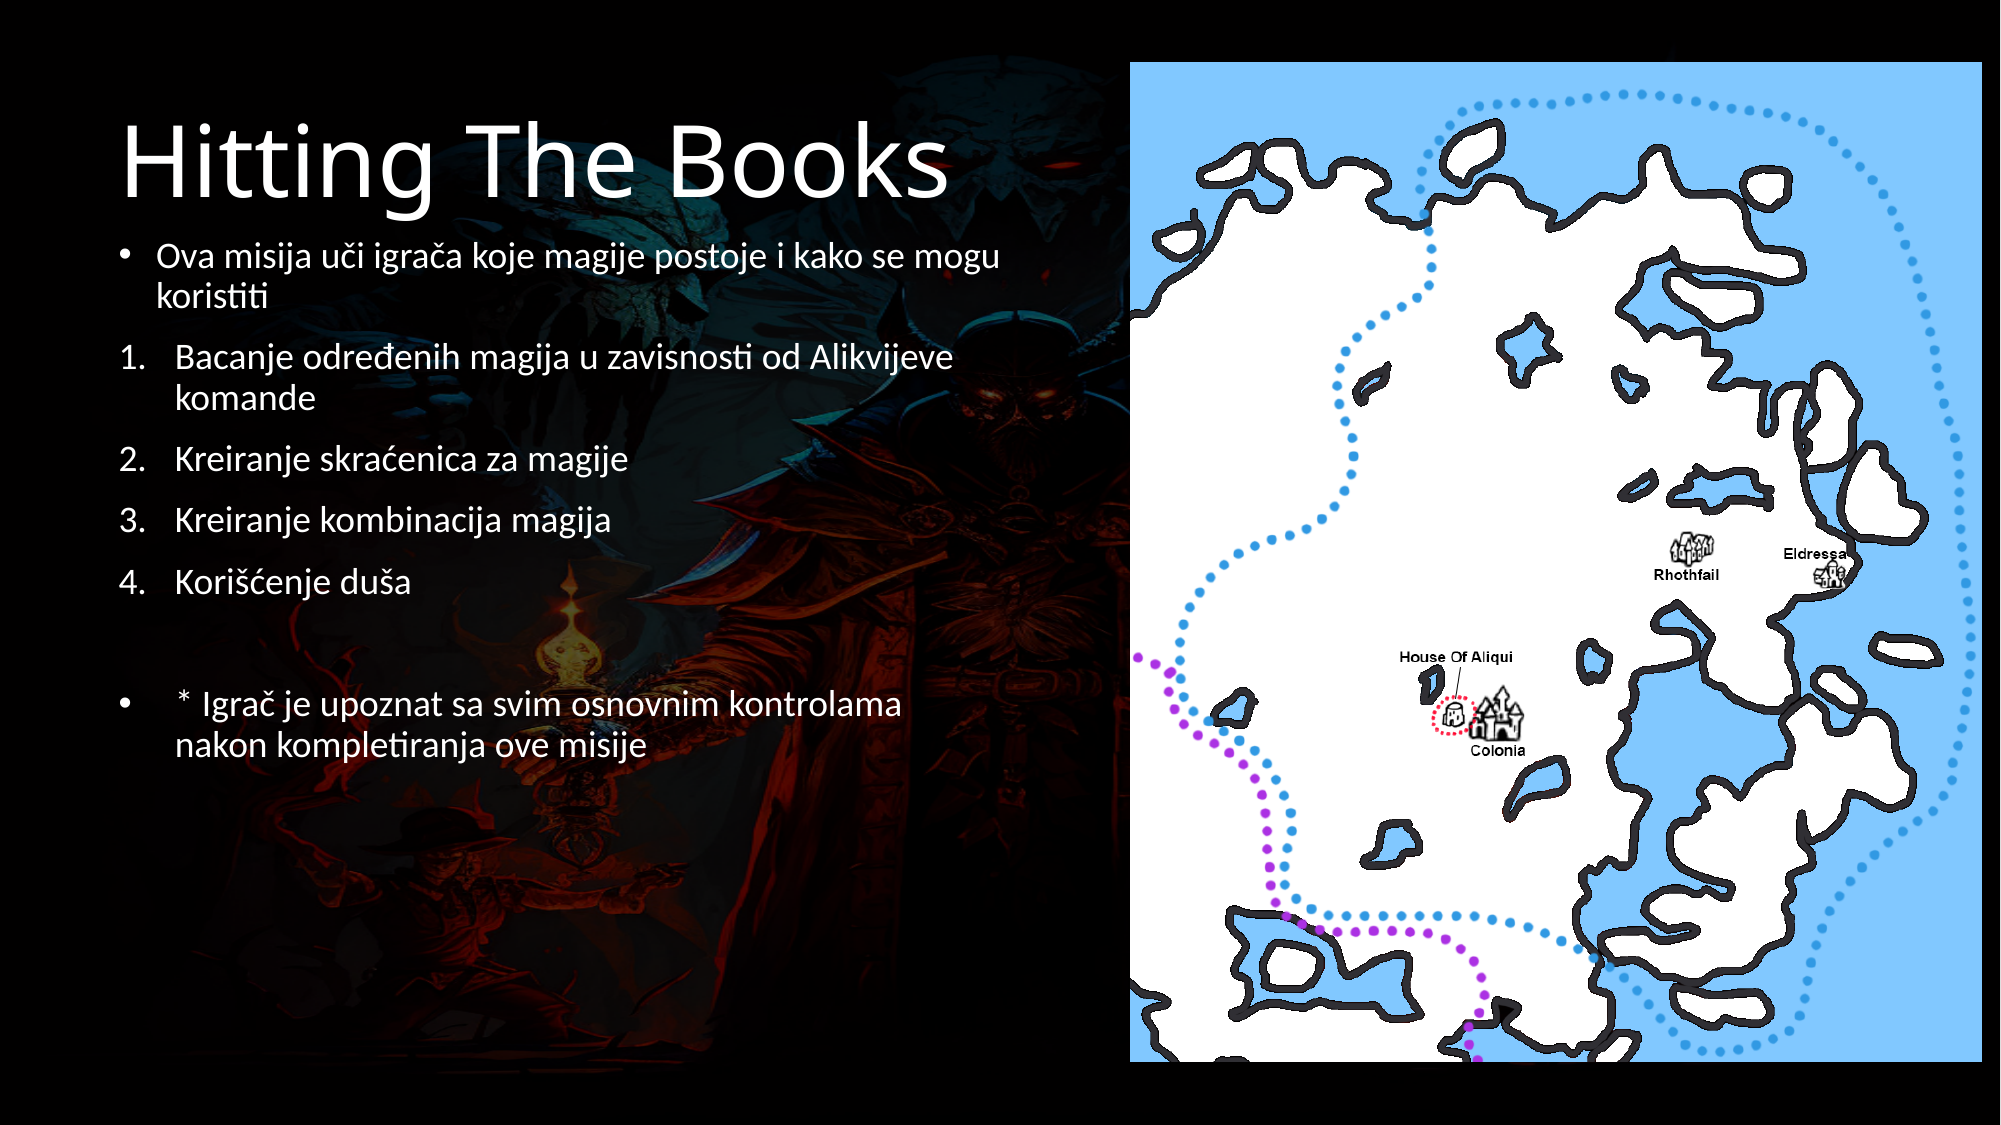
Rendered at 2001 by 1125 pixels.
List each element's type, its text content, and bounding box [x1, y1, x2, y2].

picture [0, 0, 2001, 1125]
title Hitting The Books [103, 103, 1118, 228]
list Ova misija uči igrača koje magije postoje i kako se mogu koristiti Bacanje određenih magija u zavisnosti od Alikvijeve komande Kreiranje skraćenica za magije Kreiranje kombinacija magija Korišćenje duša * Igrač je upoznat sa svim osnovnim kontrolama nakon kompletiranja ove misije [103, 228, 1118, 1001]
